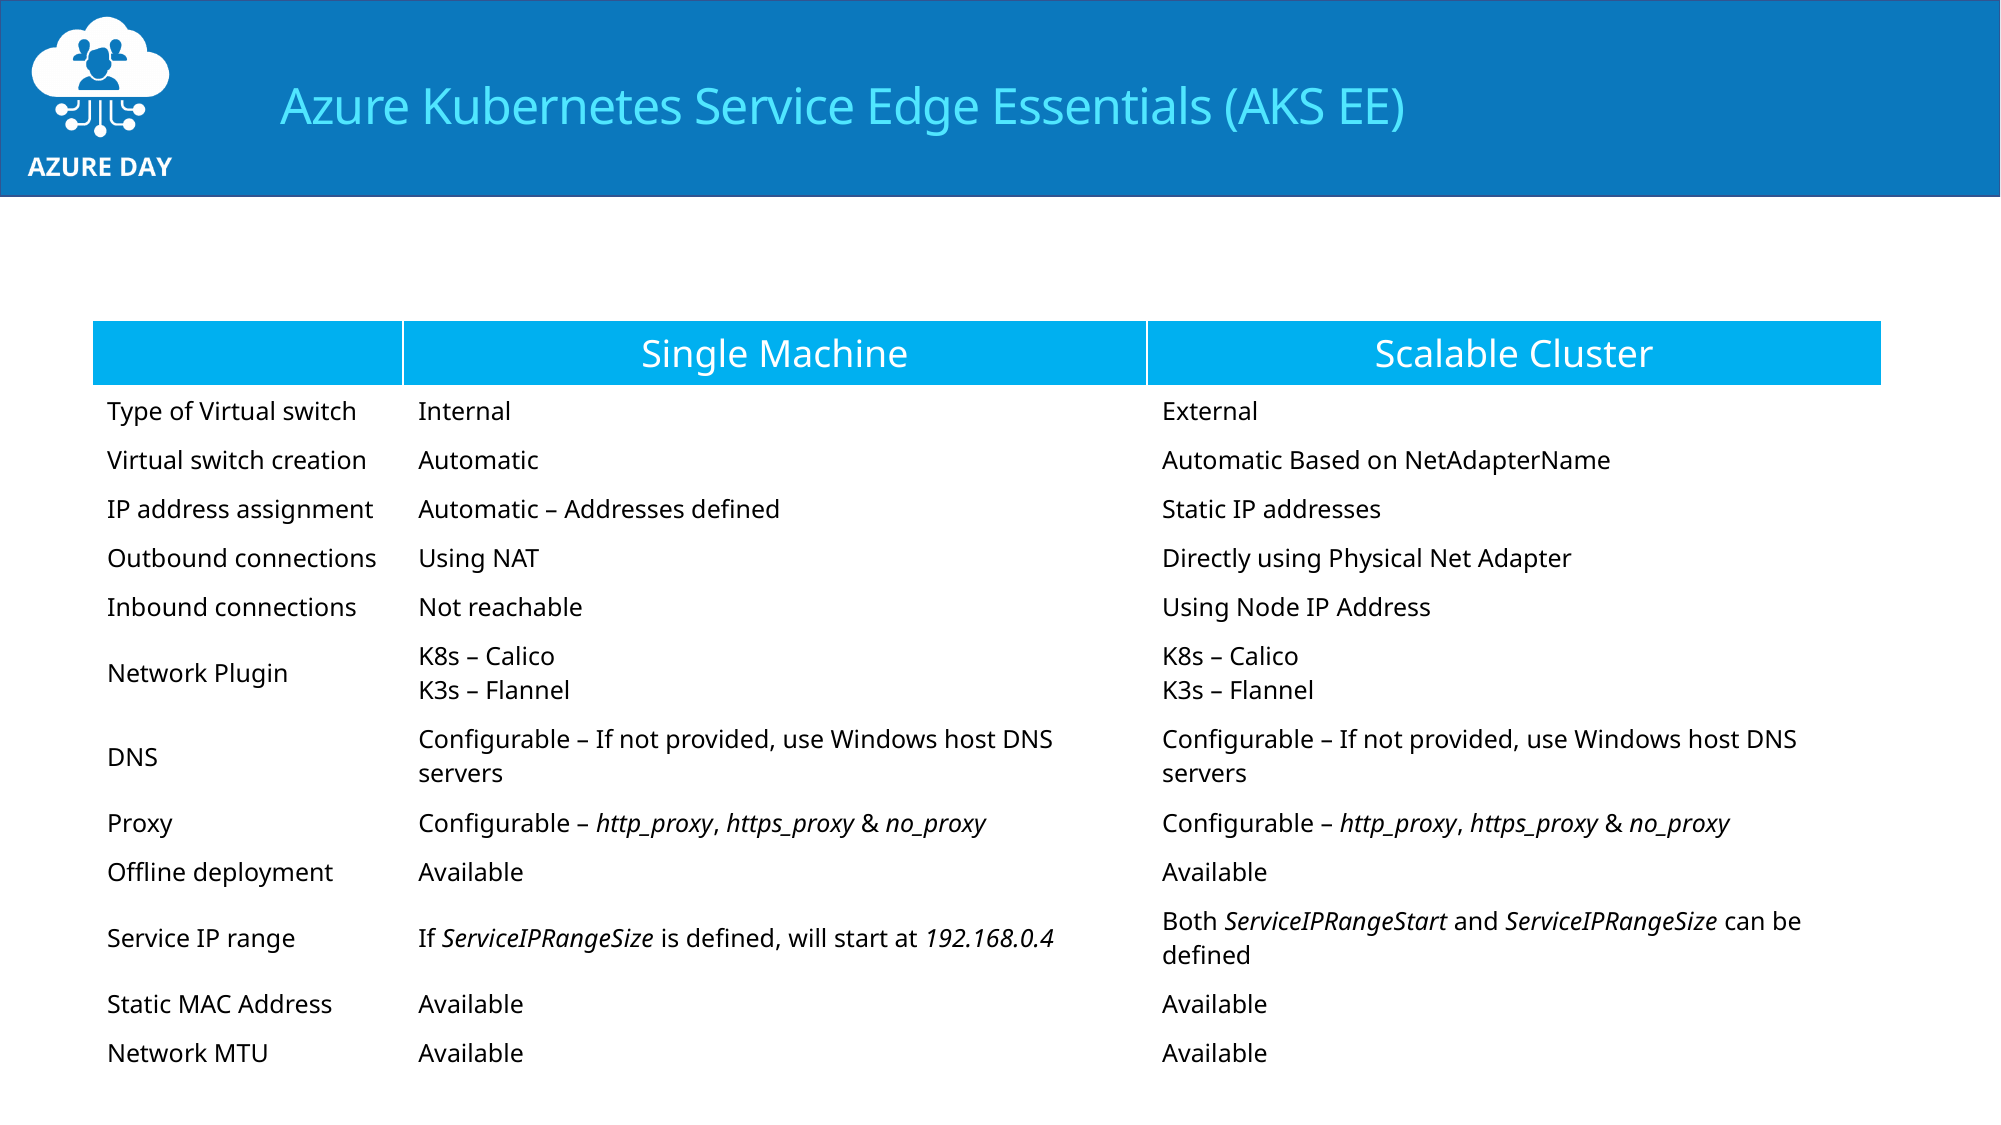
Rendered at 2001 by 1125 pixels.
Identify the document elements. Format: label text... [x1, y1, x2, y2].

table_cell Static IP addresses [1148, 485, 1881, 533]
table_cell Automatic – Addresses defined [404, 485, 1146, 533]
title Azure Kubernetes Service Edge Essentials (AKS EE) [265, 51, 1524, 161]
table_cell Network Plugin [93, 632, 402, 714]
table_cell Configurable – If not provided, use Windows host DNS servers [404, 716, 1146, 797]
table_cell External [1148, 387, 1881, 434]
table_cell IP address assignment [93, 485, 402, 533]
picture [0, 0, 200, 197]
table_cell Service IP range [93, 897, 402, 978]
table_cell If ServiceIPRangeSize is defined, will start at 192.168.0.4 [404, 897, 1146, 978]
table_cell Available [1148, 848, 1881, 895]
table_cell Not reachable [404, 583, 1146, 631]
table_header Scalable Cluster [1148, 321, 1881, 385]
table_cell Available [1148, 980, 1881, 1027]
table_cell Internal [404, 387, 1146, 434]
table_cell K8s – Calico K3s – Flannel [1148, 632, 1881, 714]
table_cell Offline deployment [93, 848, 402, 895]
table_cell Configurable – http_proxy, https_proxy & no_proxy [1148, 799, 1881, 846]
table_cell Automatic [404, 436, 1146, 483]
table_cell Using NAT [404, 534, 1146, 582]
table_cell Available [404, 1029, 1146, 1076]
table_cell Using Node IP Address [1148, 583, 1881, 631]
table_header [93, 321, 402, 385]
table_cell Virtual switch creation [93, 436, 402, 483]
table_cell Configurable – http_proxy, https_proxy & no_proxy [404, 799, 1146, 846]
table_cell Network MTU [93, 1029, 402, 1076]
table_cell Directly using Physical Net Adapter [1148, 534, 1881, 582]
table_cell Both ServiceIPRangeStart and ServiceIPRangeSize can be defined [1148, 897, 1881, 978]
table_cell K8s – Calico K3s – Flannel [404, 632, 1146, 714]
table_cell Inbound connections [93, 583, 402, 631]
table_cell Type of Virtual switch [93, 387, 402, 434]
table_cell Available [404, 848, 1146, 895]
table_cell Proxy [93, 799, 402, 846]
table_cell Automatic Based on NetAdapterName [1148, 436, 1881, 483]
table_cell Configurable – If not provided, use Windows host DNS servers [1148, 716, 1881, 797]
table_header Single Machine [404, 321, 1146, 385]
table_cell Outbound connections [93, 534, 402, 582]
table_cell DNS [93, 716, 402, 797]
table_cell Available [404, 980, 1146, 1027]
table_cell Available [1148, 1029, 1881, 1076]
table_cell Static MAC Address [93, 980, 402, 1027]
